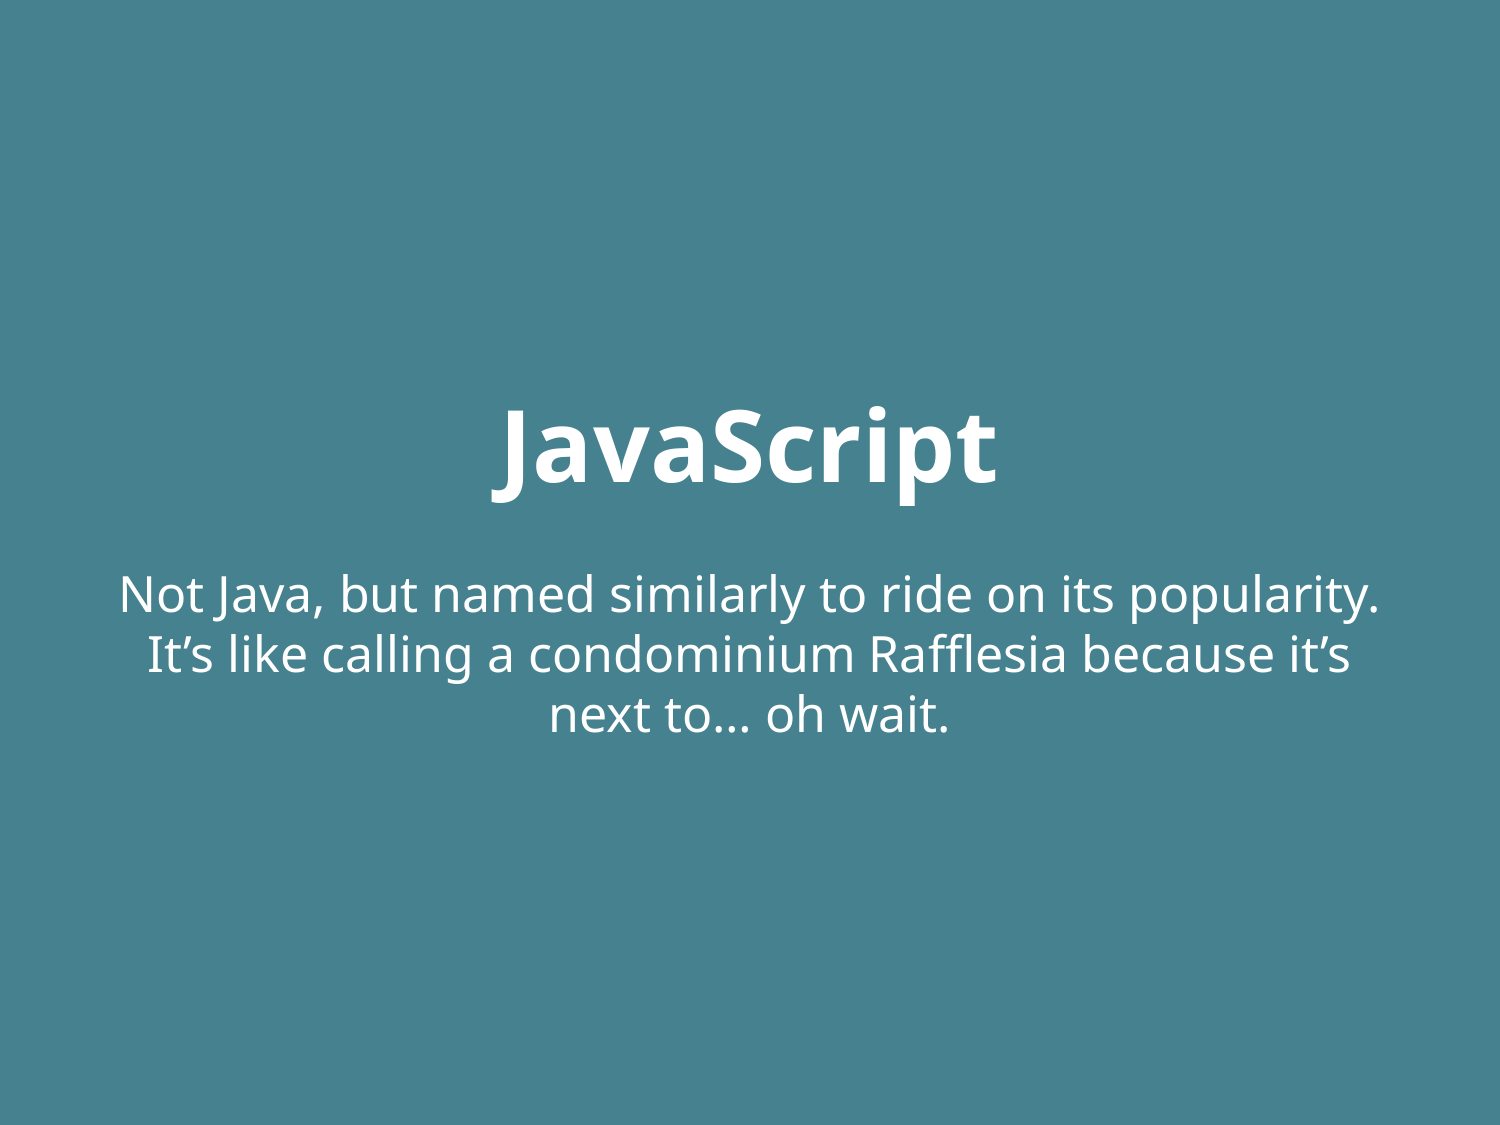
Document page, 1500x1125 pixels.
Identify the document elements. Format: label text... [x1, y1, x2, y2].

title JavaScript Not Java, but named similarly to ride on its popularity. It’s like calling a condominium Rafflesia because it’s next to… oh wait. [75, 0, 1425, 1125]
